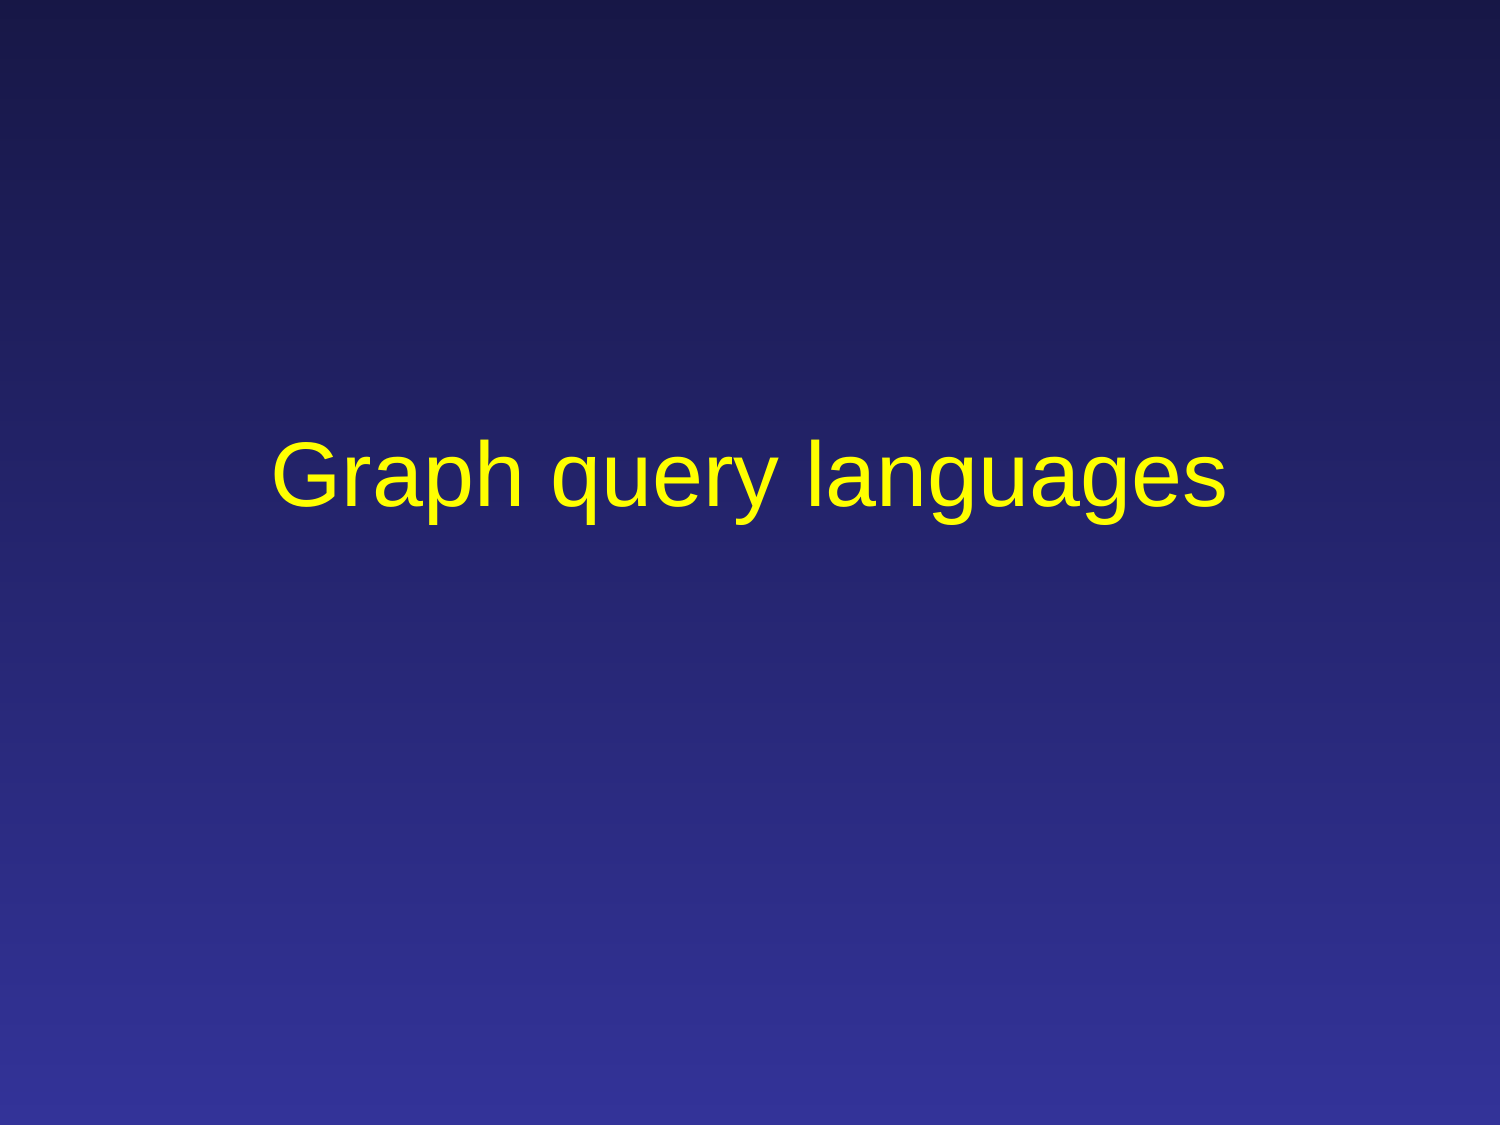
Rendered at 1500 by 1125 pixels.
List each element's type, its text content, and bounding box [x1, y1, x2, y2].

title Graph query languages [112, 349, 1388, 591]
